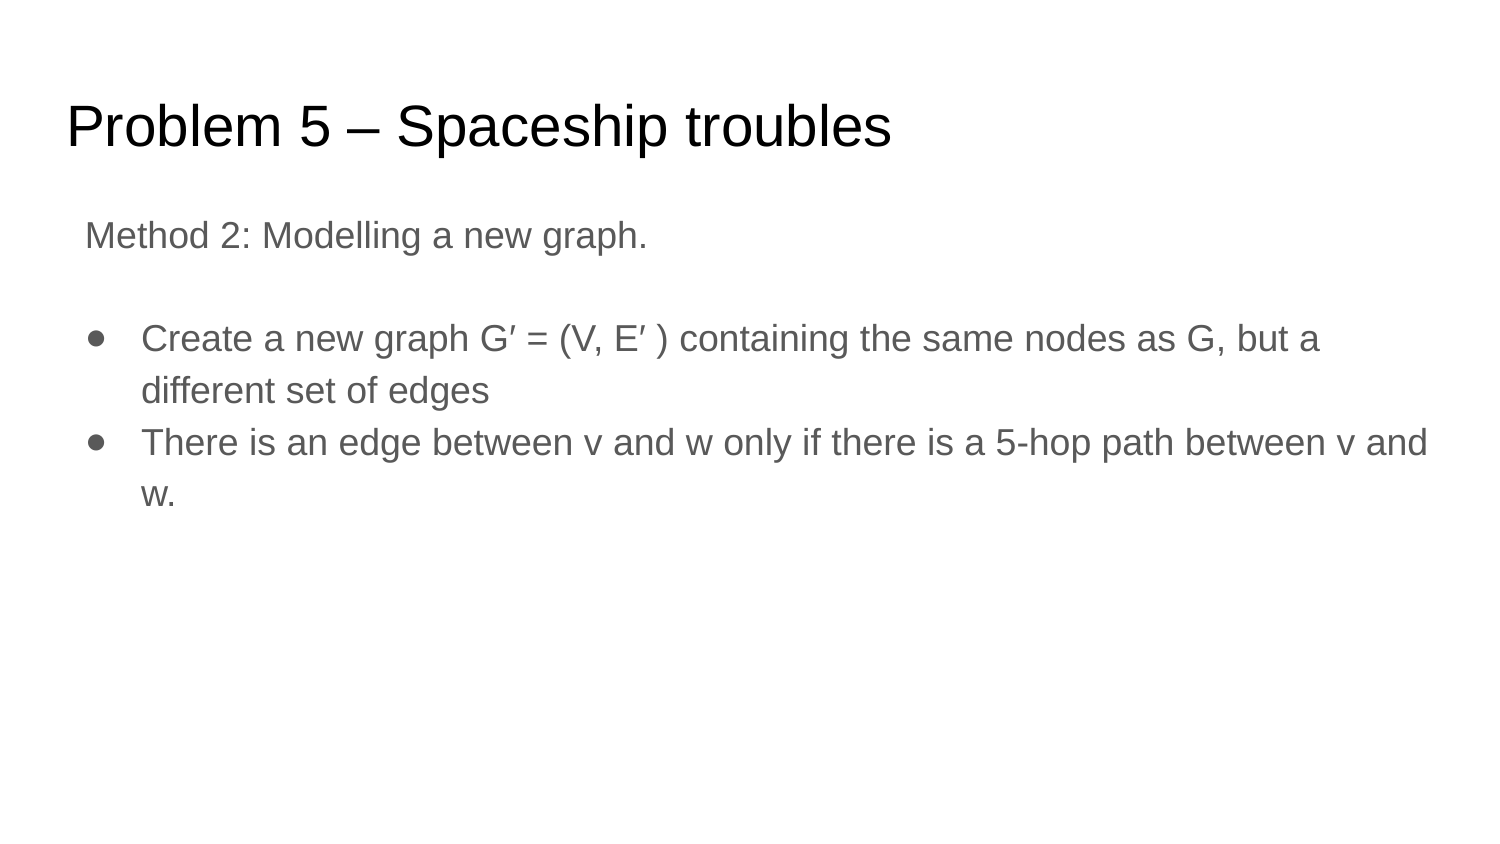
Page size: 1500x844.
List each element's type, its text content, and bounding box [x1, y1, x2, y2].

list Method 2: Modelling a new graph. Create a new graph G′ = (V, E′ ) containing the same nodes as G, but a different set of edges There is an edge between v and w only if there is a 5-hop path between v and w. [51, 189, 1449, 750]
title Problem 5 – Spaceship troubles [51, 72, 1449, 167]
